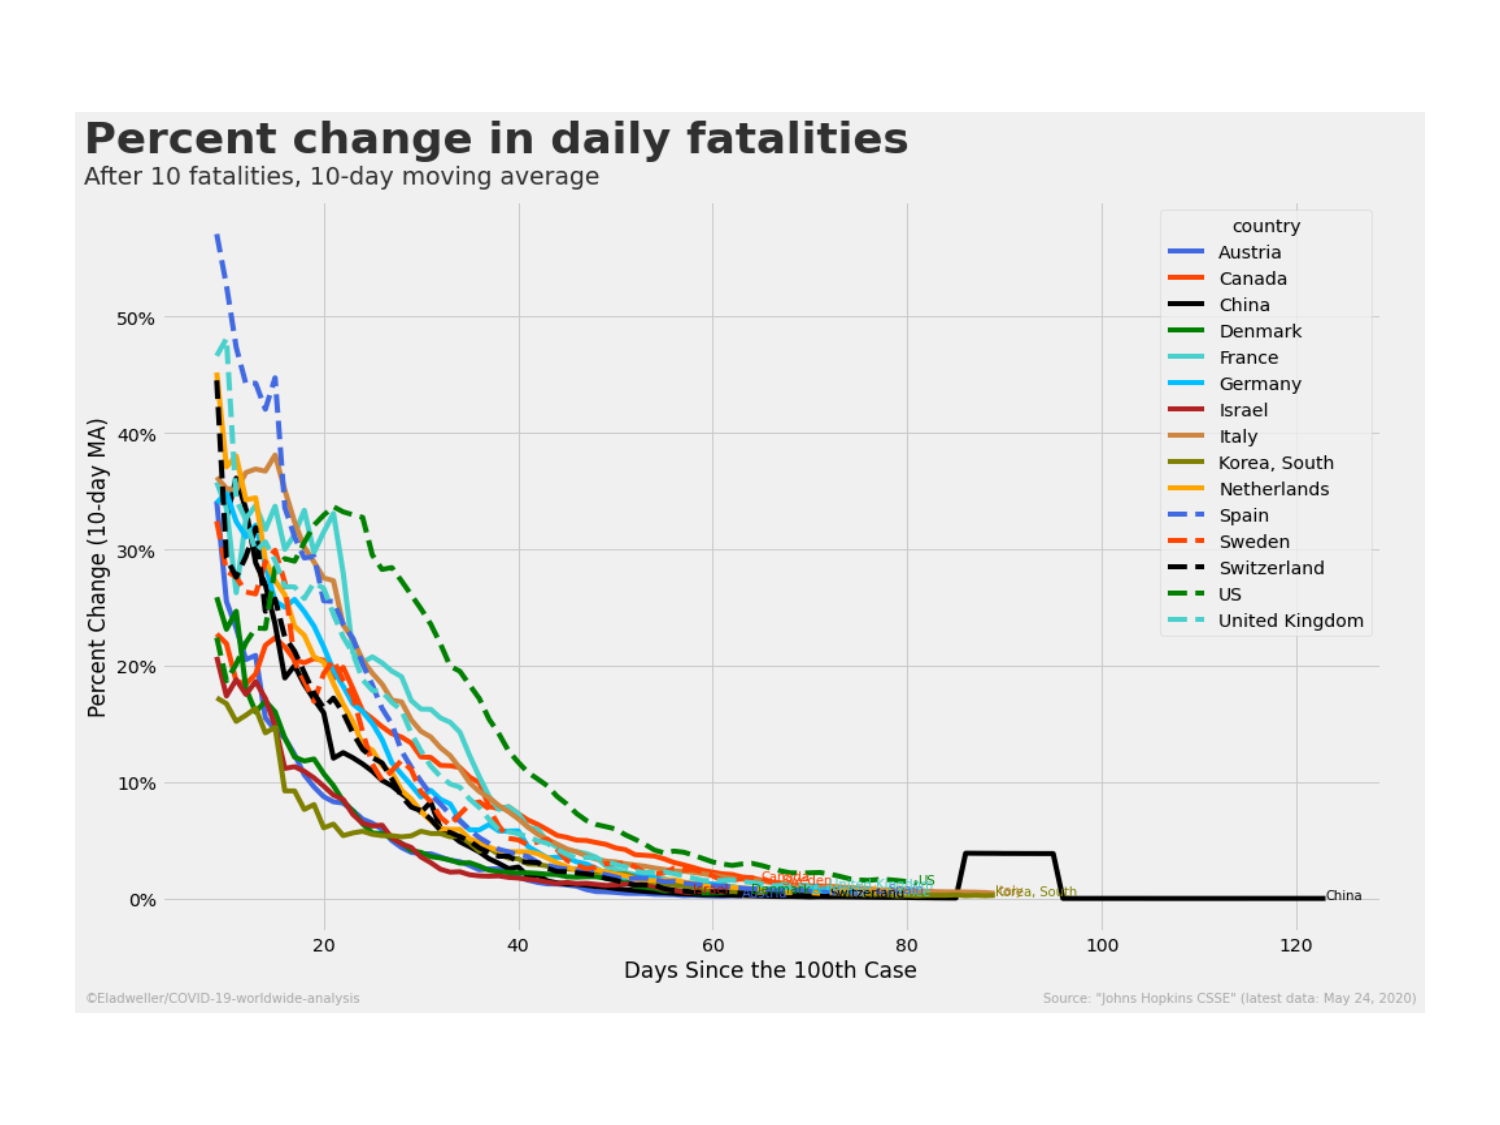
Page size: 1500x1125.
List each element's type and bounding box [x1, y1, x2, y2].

picture [74, 112, 1426, 1013]
